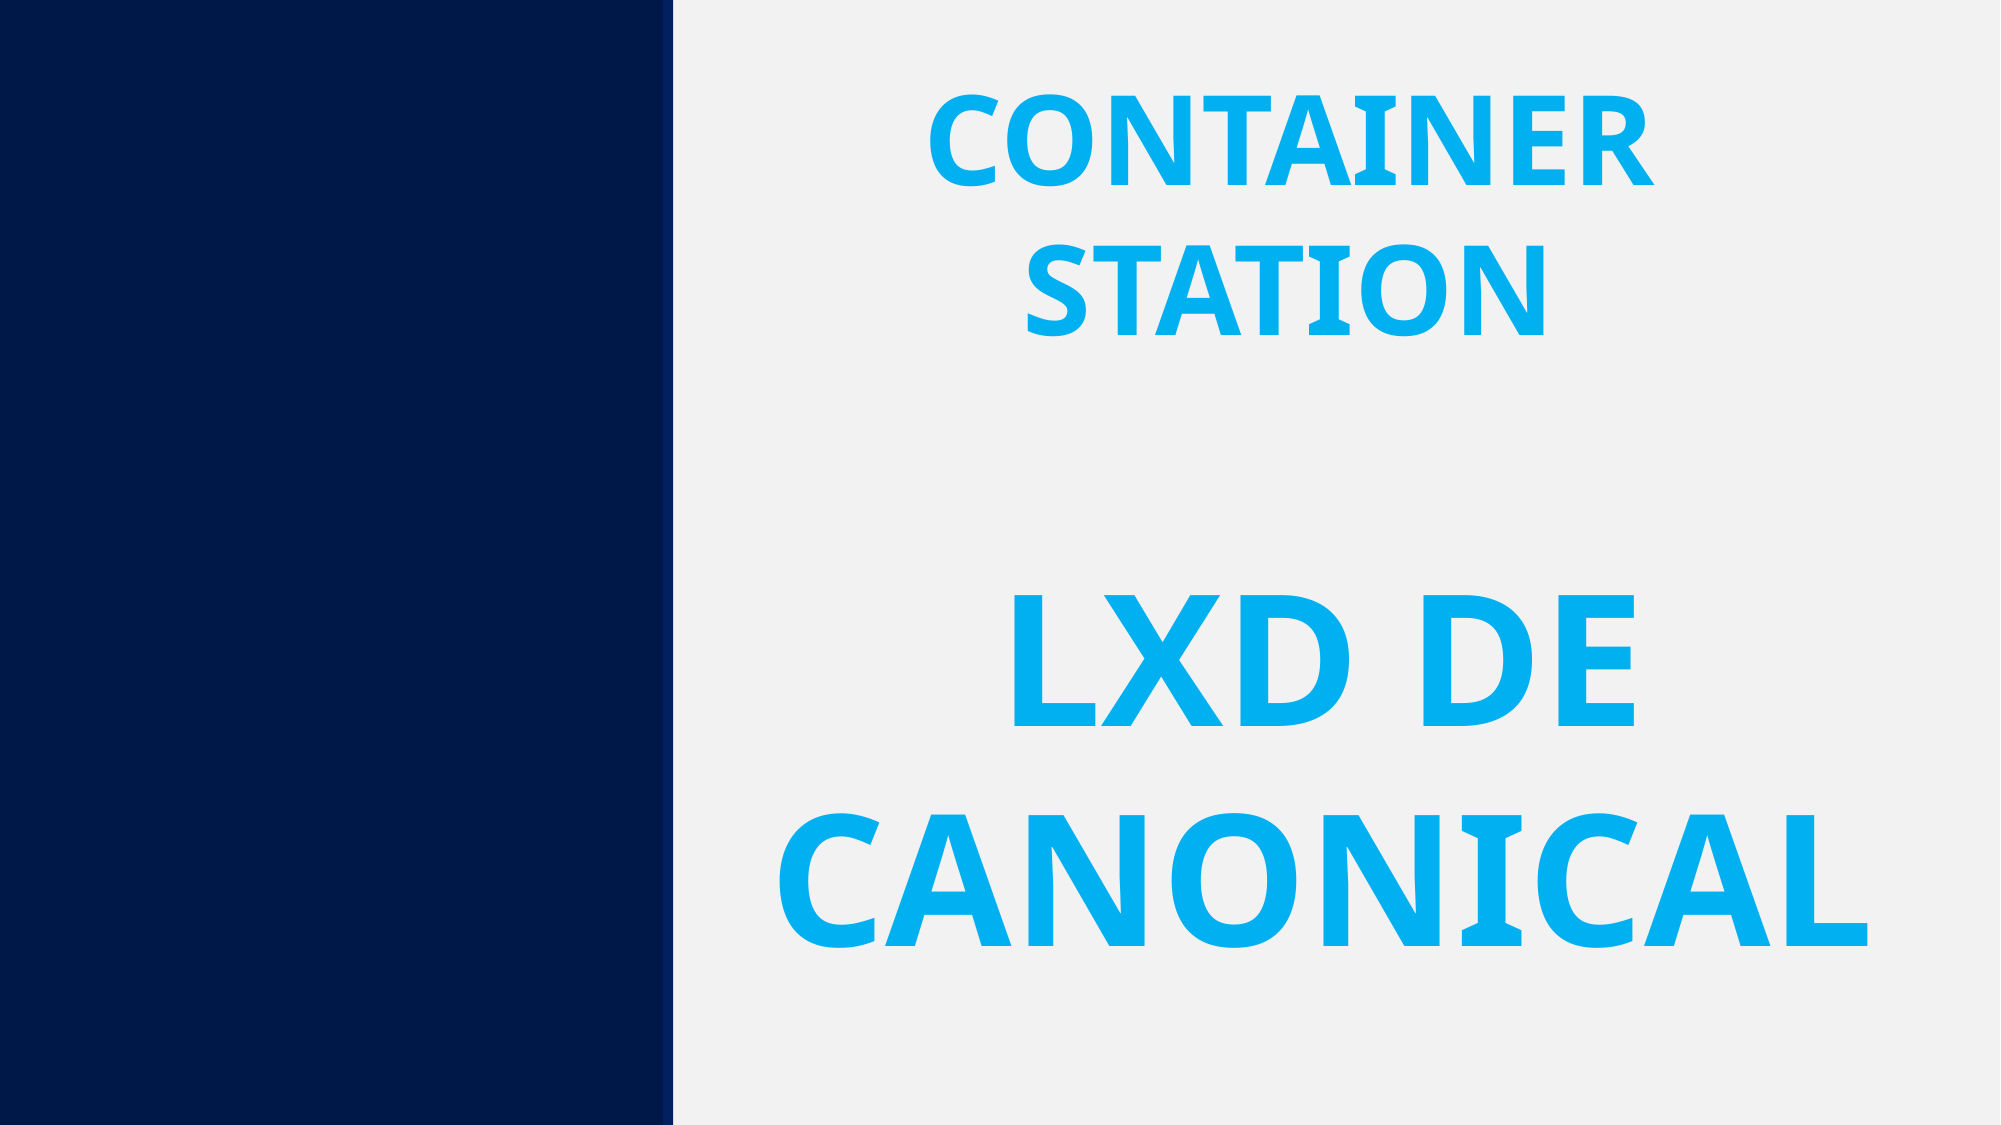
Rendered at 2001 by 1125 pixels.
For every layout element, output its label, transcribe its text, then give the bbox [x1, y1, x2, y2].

text_box LXD DE CANONICAL [691, 535, 1953, 991]
text_box CONTAINER STATION [658, 53, 1920, 369]
